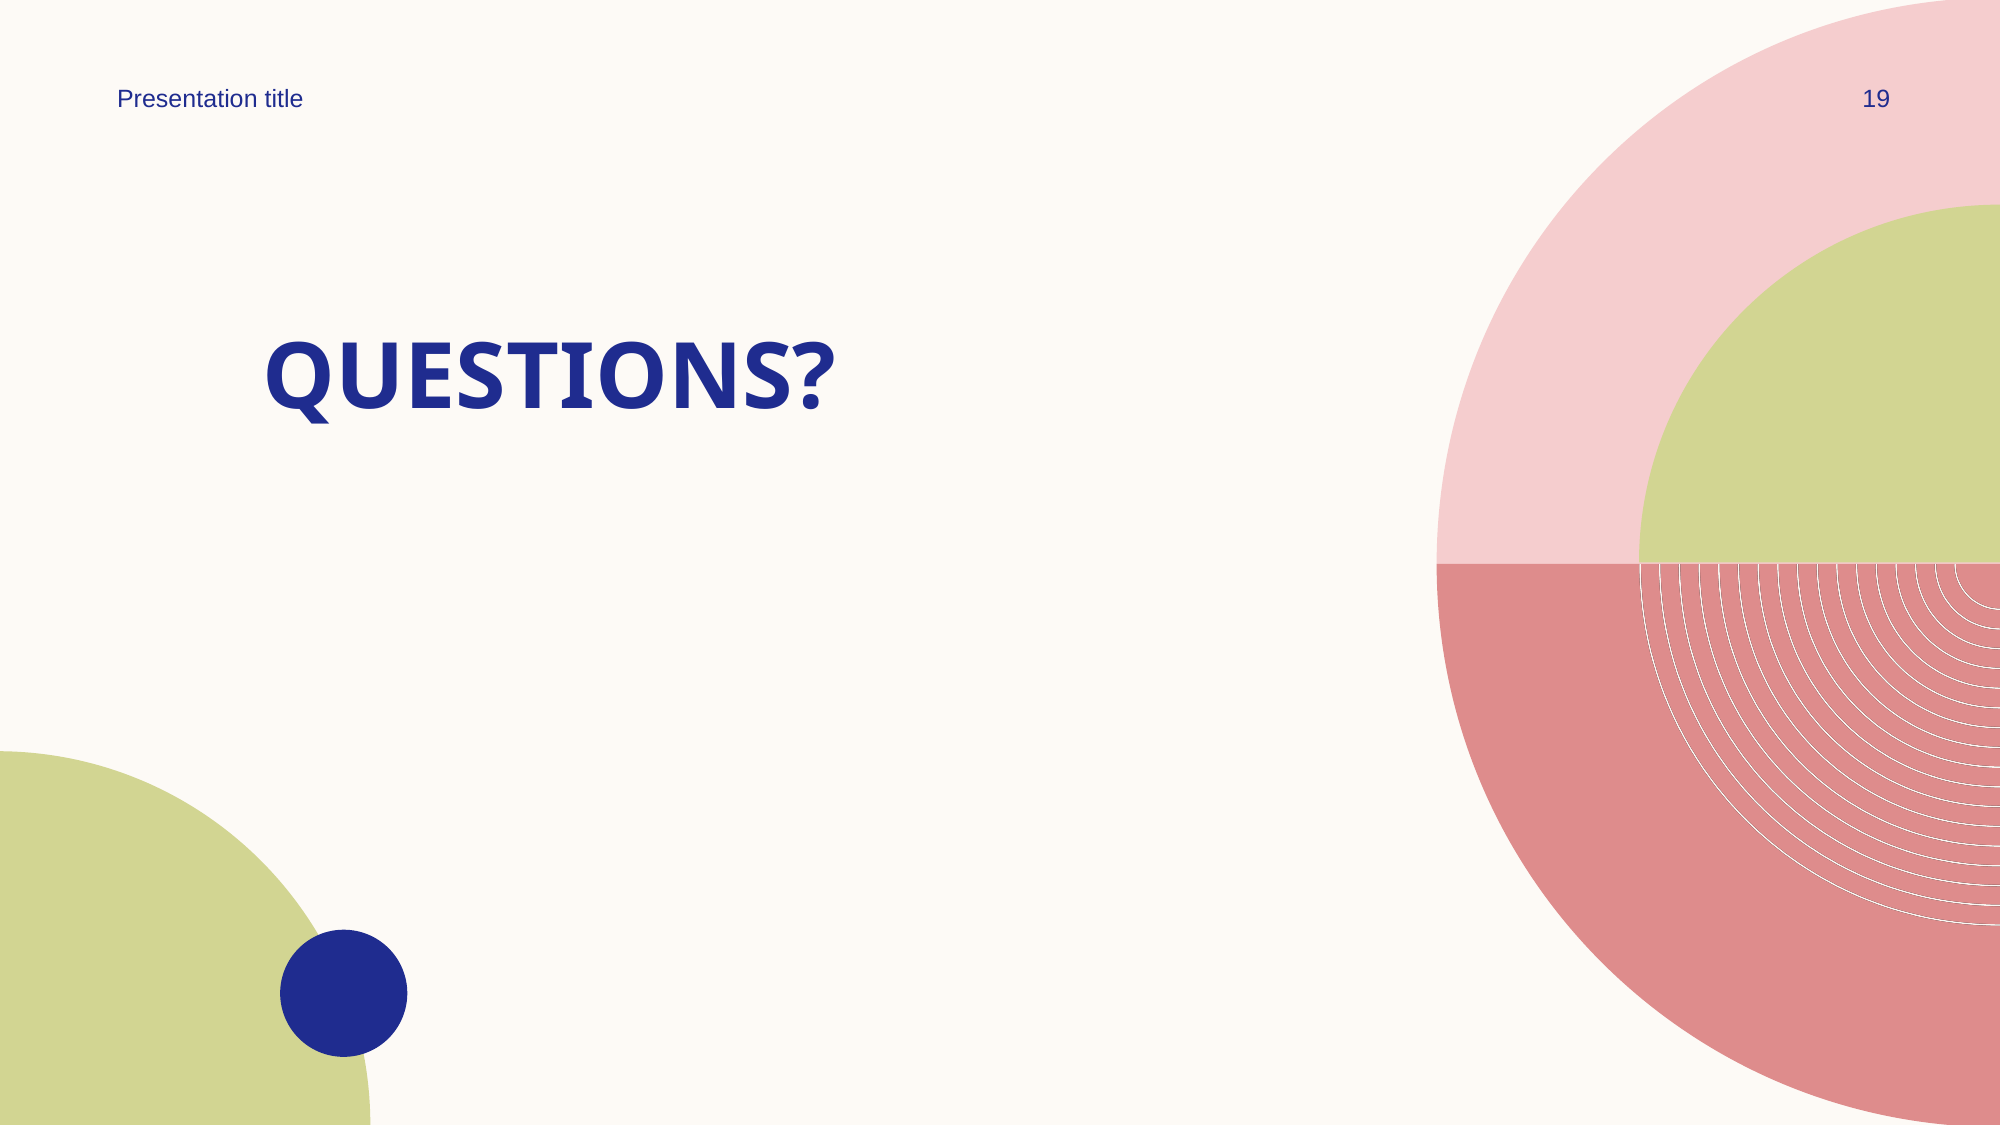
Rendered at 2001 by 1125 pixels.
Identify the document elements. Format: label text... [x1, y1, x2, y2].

slide_number 19 [1795, 75, 1958, 120]
picture [1639, 564, 2000, 926]
title Questions? [247, 308, 1358, 435]
footer Presentation title [101, 75, 627, 120]
